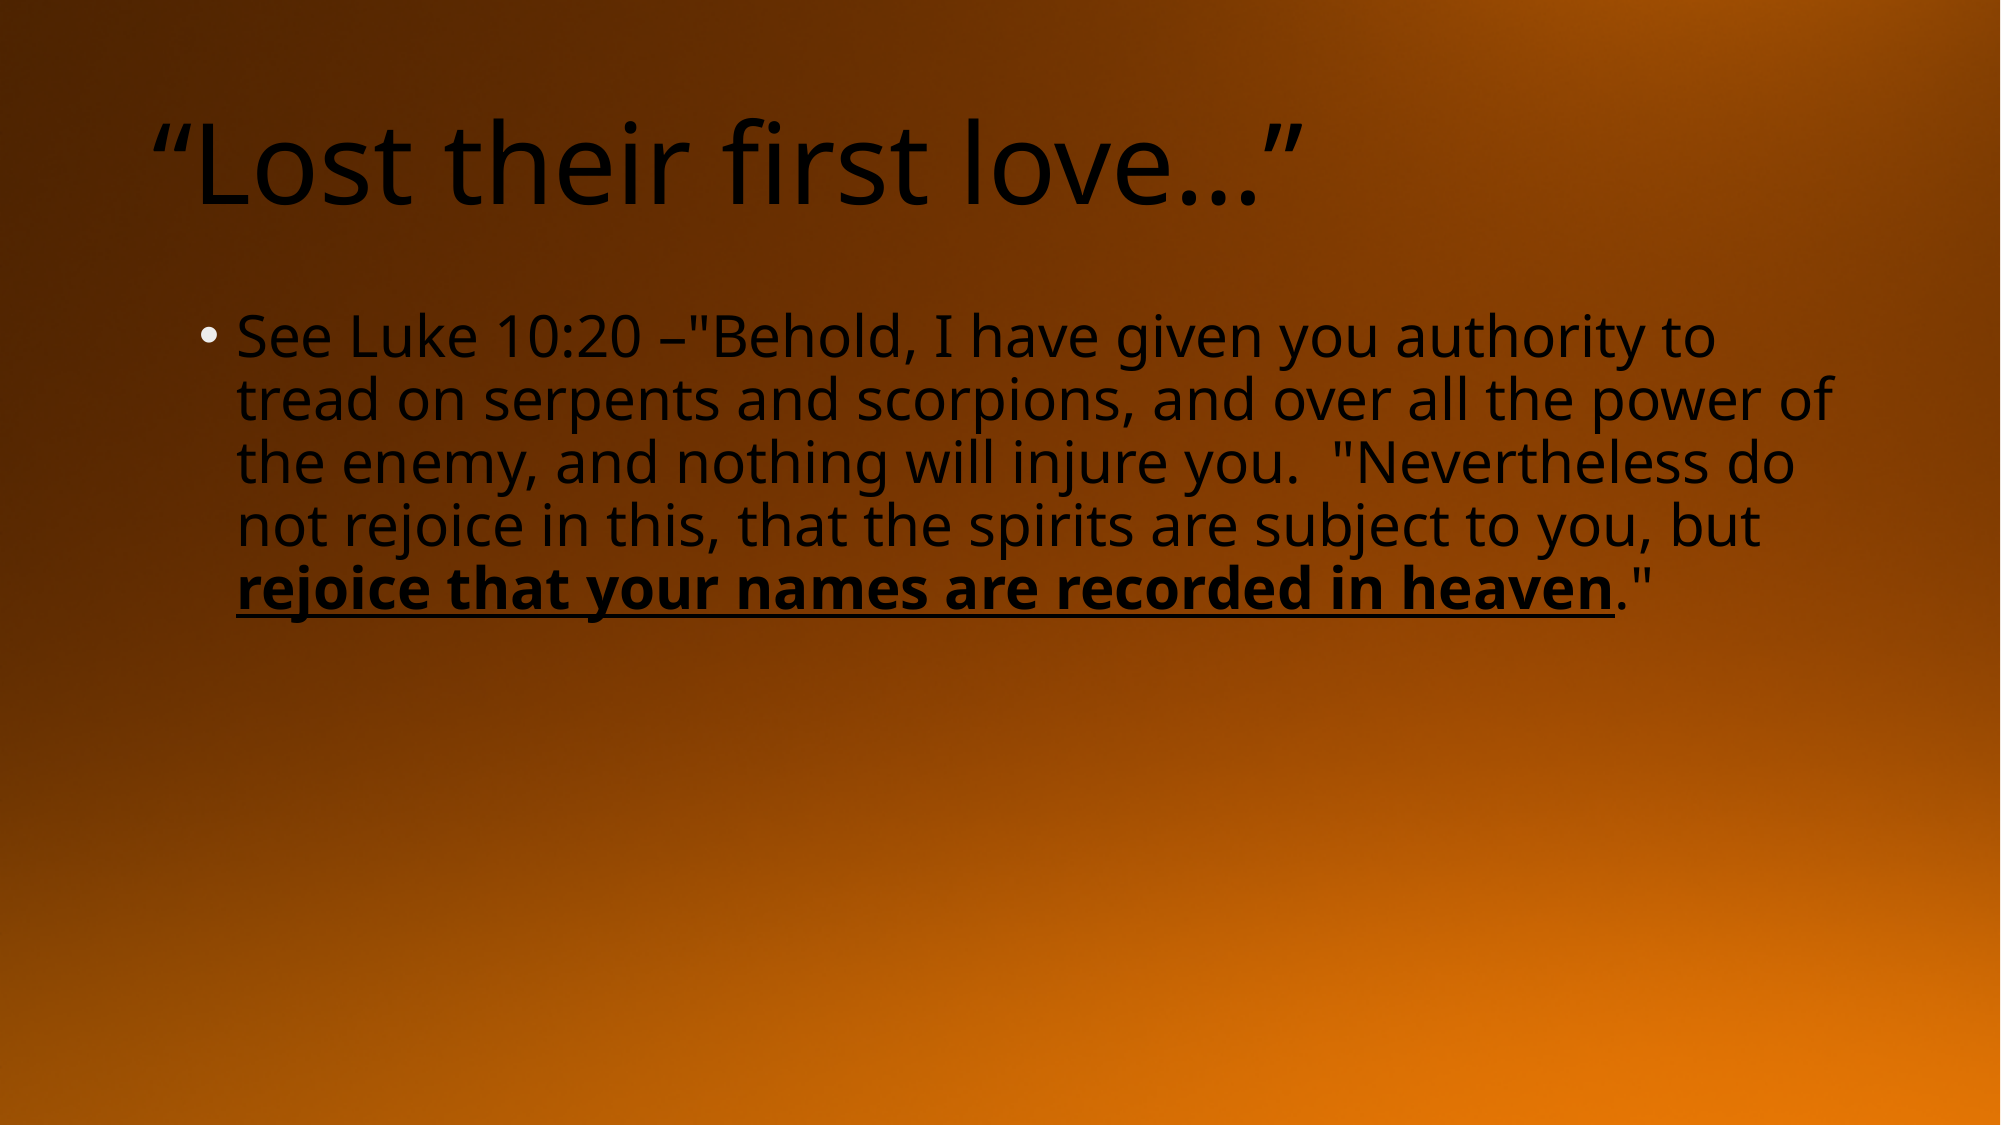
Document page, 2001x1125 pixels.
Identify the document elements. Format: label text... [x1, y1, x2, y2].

list See Luke 10:20 –"Behold, I have given you authority to tread on serpents and scorpions, and over all the power of the enemy, and nothing will injure you. "Nevertheless do not rejoice in this, that the spirits are subject to you, but rejoice that your names are recorded in heaven." [183, 299, 1863, 1014]
title “Lost their first love…” [137, 59, 1863, 278]
picture [0, 0, 2001, 1125]
